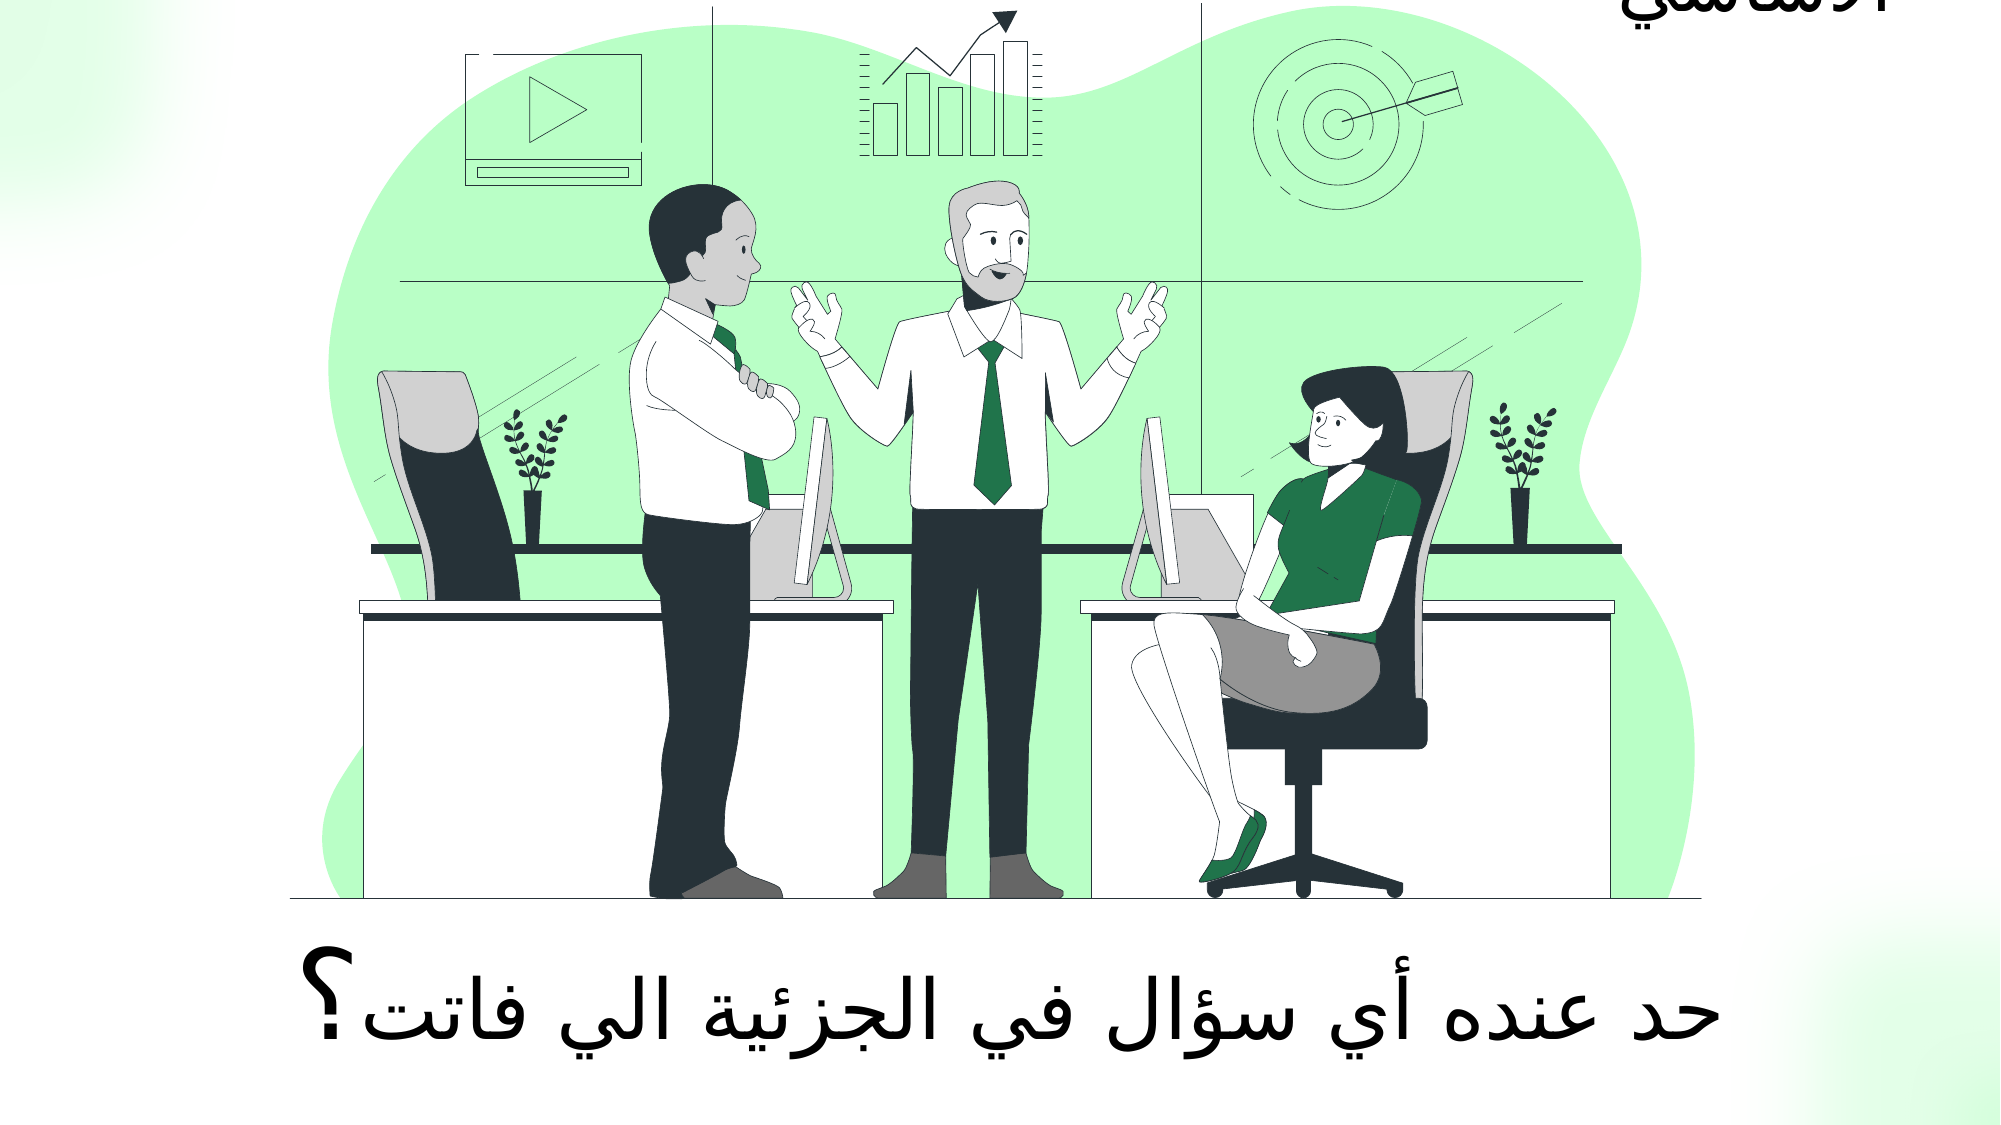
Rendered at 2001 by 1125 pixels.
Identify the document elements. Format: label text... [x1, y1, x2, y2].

text_box تستخدم لقص بيانات من مدي معين من الخلايا إلي مدي أخر دون الإحتفاظ بها في المدي الأساسي [963, 0, 1982, 34]
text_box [290, 3, 1710, 899]
text_box حد عنده أي سؤال في الجزئية الي فاتت؟ [13, 907, 1864, 1073]
